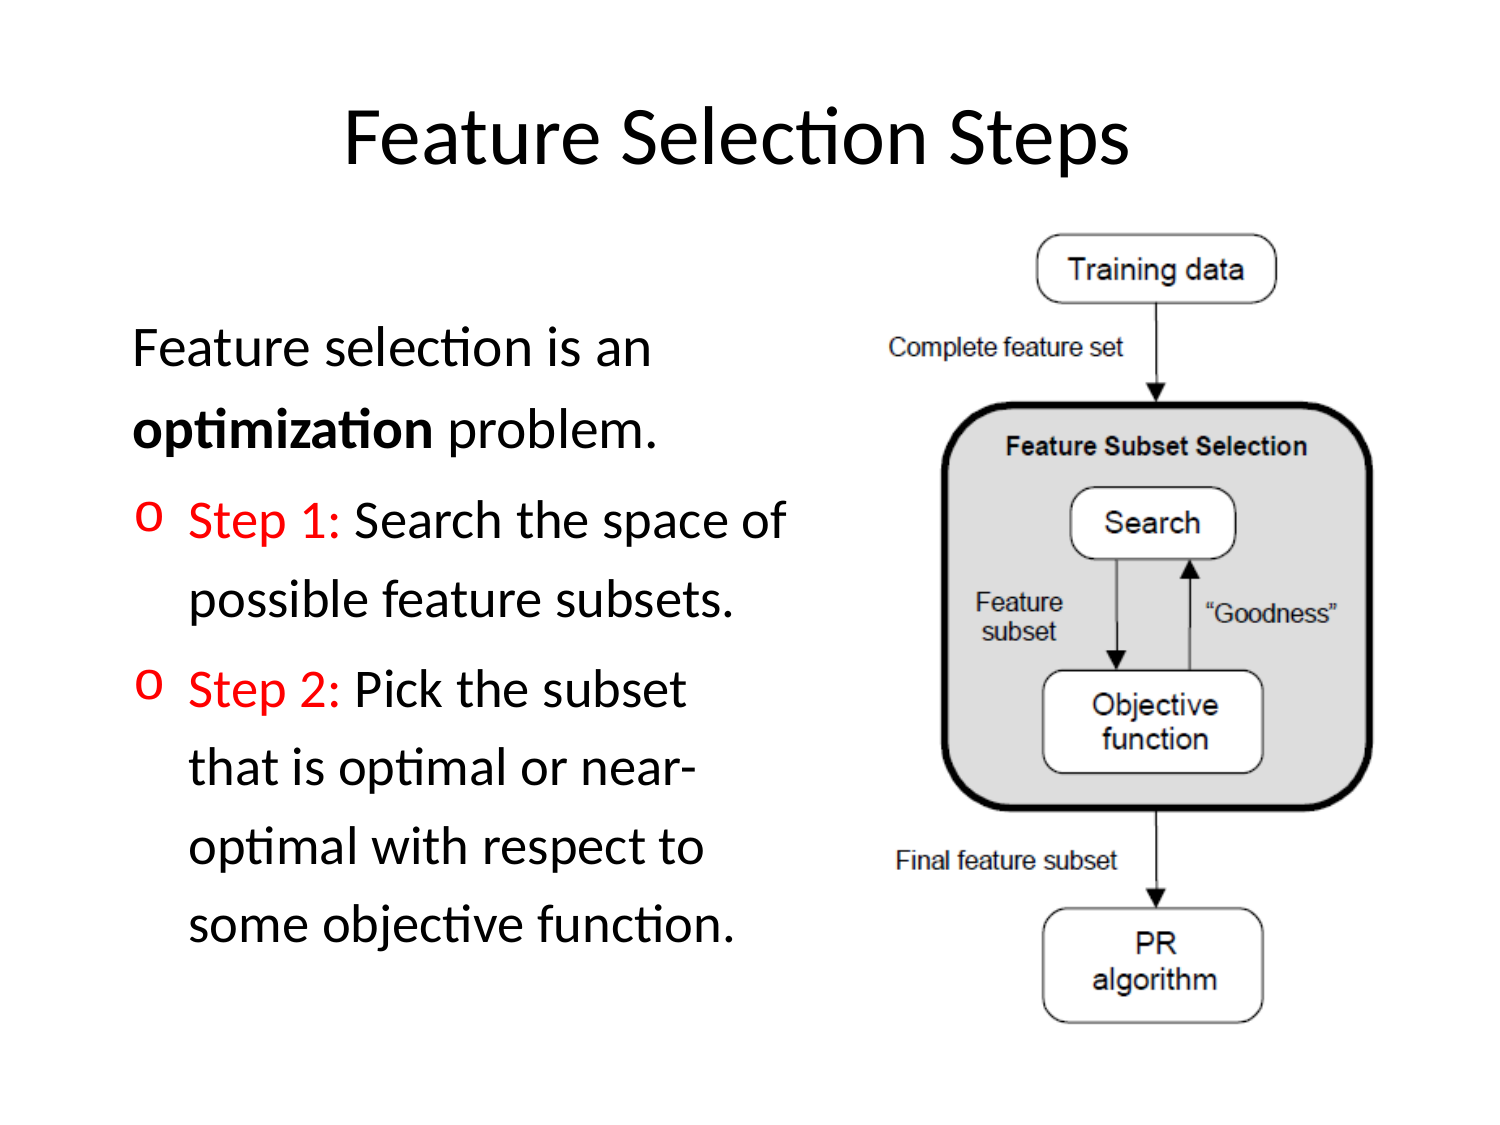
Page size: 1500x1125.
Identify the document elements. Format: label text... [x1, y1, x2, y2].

picture [874, 199, 1426, 1061]
list Feature selection is an optimization problem. Step 1: Search the space of possible feature subsets. Step 2: Pick the subset that is optimal or near-optimal with respect to some objective function. [117, 287, 806, 1063]
title Feature Selection Steps [99, 37, 1375, 225]
